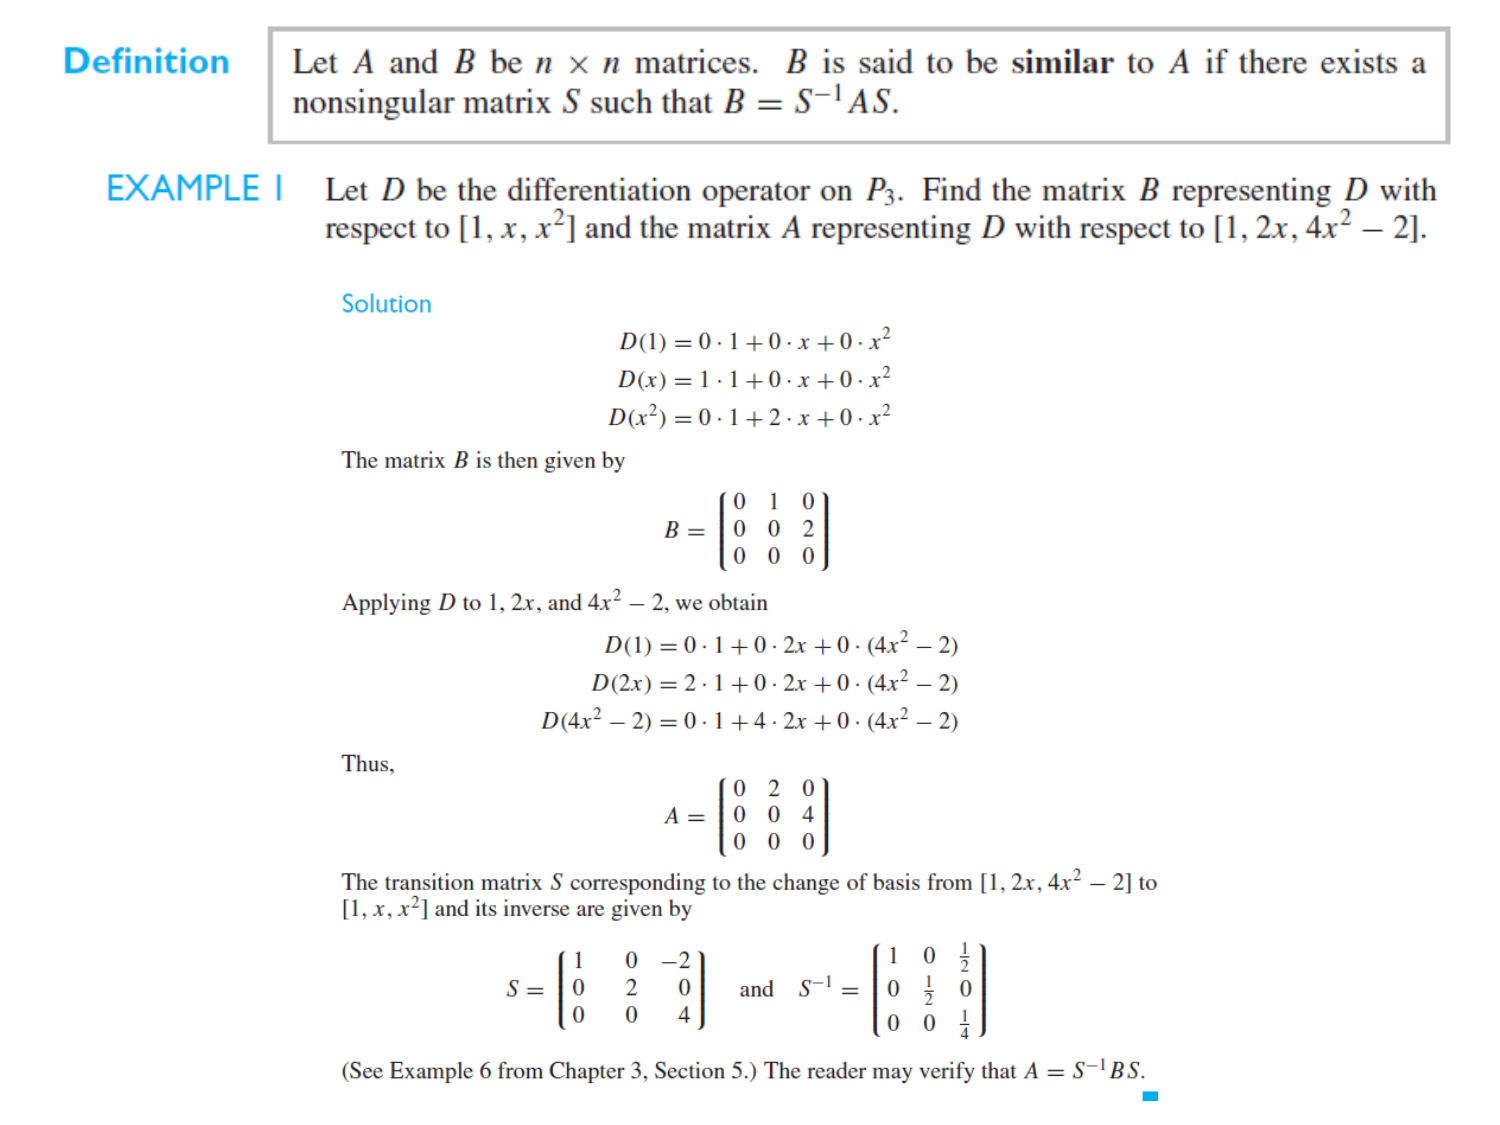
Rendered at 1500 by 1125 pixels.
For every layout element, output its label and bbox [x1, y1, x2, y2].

text_box [929, 90, 1142, 174]
picture [21, 0, 1468, 1101]
